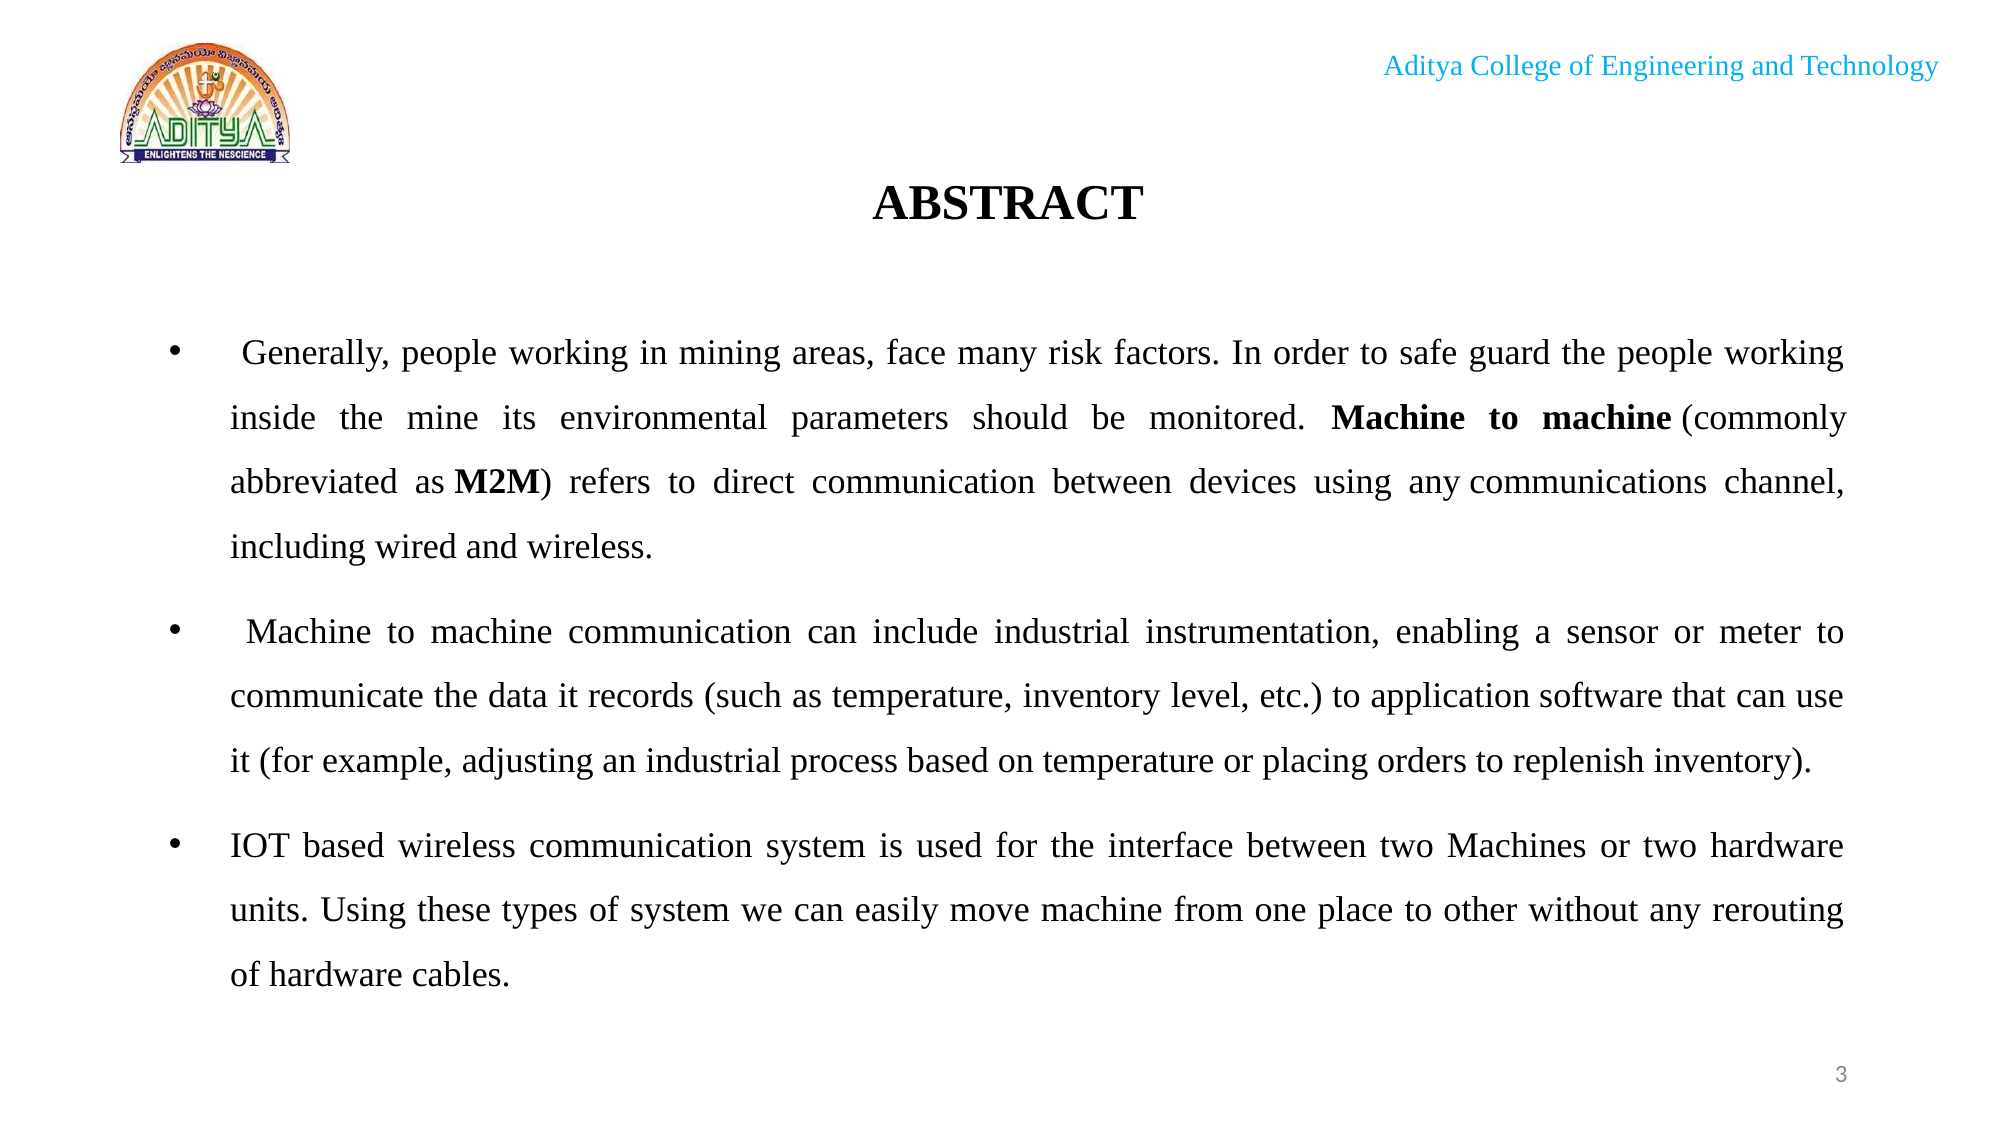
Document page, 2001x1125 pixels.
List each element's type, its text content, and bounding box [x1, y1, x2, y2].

title ABSTRACT [195, 168, 1920, 321]
slide_number 3 [1647, 1042, 1863, 1103]
list Generally, people working in mining areas, face many risk factors. In order to safe guard the people working inside the mine its environmental parameters should be monitored. Machine to machine (commonly abbreviated as M2M) refers to direct communication between devices using any communications channel, including wired and wireless. Machine to machine communication can include industrial instrumentation, enabling a sensor or meter to communicate the data it records (such as temperature, inventory level, etc.) to application software that can use it (for example, adjusting an industrial process based on temperature or placing orders to replenish inventory). IOT based wireless communication system is used for the interface between two Machines or two hardware units. Using these types of system we can easily move machine from one place to other without any rerouting of hardware cables. [137, 299, 1863, 1014]
text_box Aditya College of Engineering and Technology [1368, 39, 1955, 89]
picture [119, 42, 290, 163]
